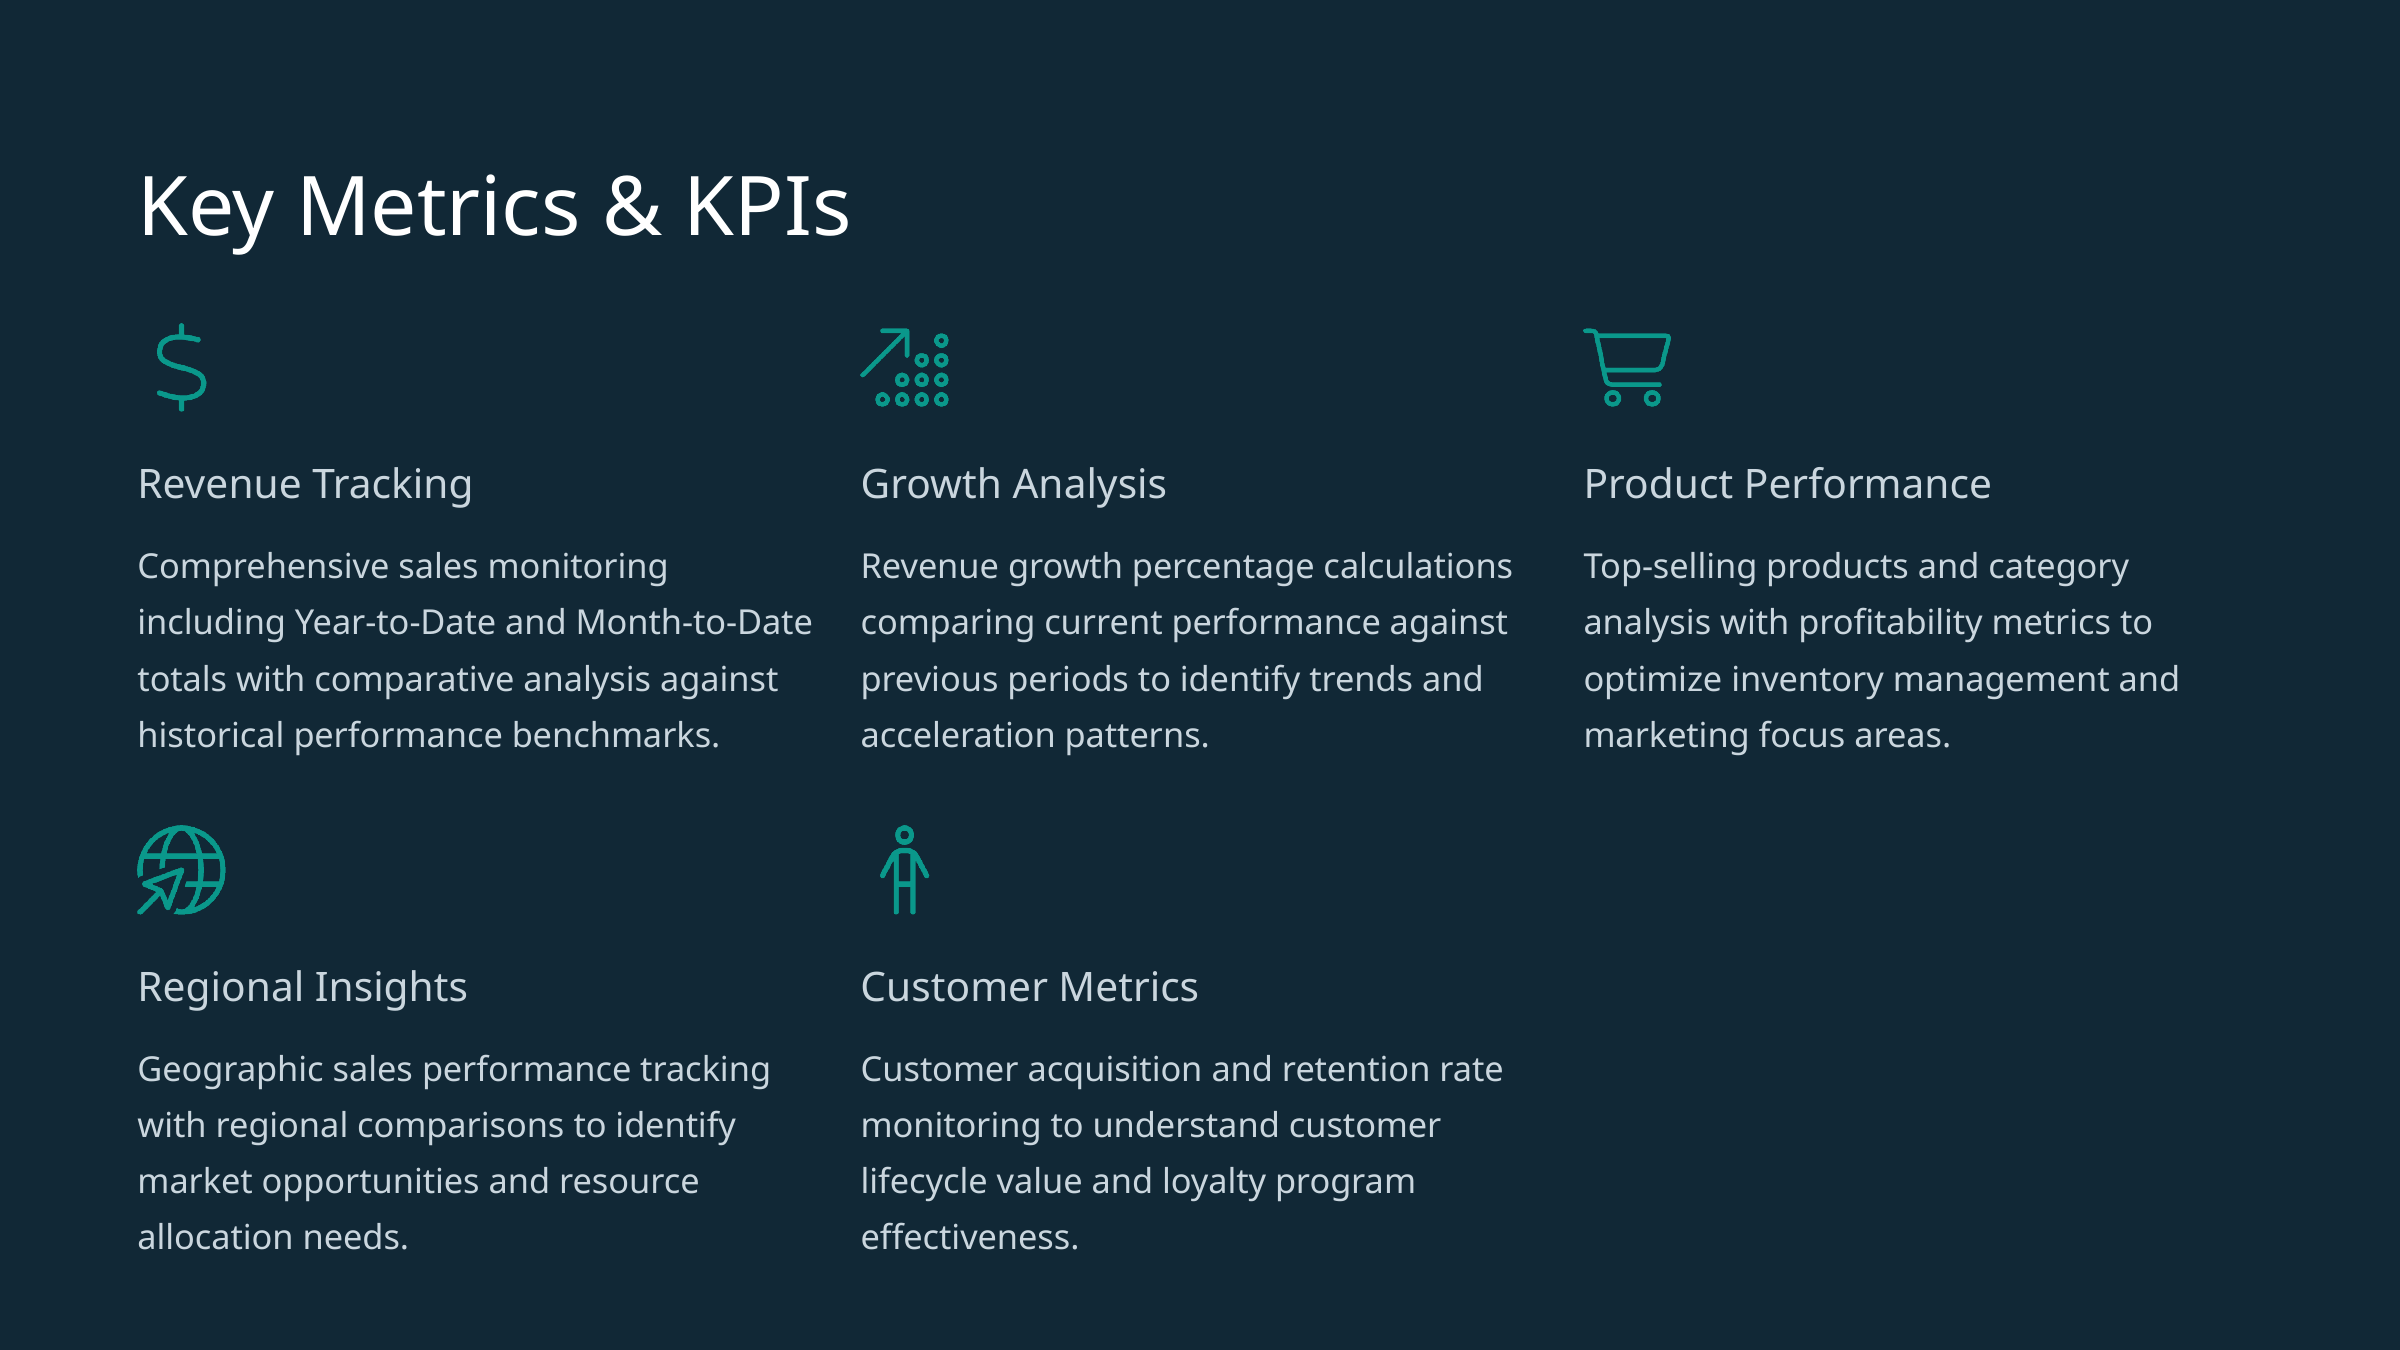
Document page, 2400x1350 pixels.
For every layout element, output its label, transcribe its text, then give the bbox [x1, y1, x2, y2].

picture [137, 825, 226, 915]
text_box Top-selling products and category analysis with profitability metrics to optimize inventory management and marketing focus areas. [1583, 529, 2263, 756]
picture [1583, 323, 1672, 412]
text_box Growth Analysis [860, 455, 1277, 508]
text_box Regional Insights [137, 958, 559, 1011]
picture [860, 323, 949, 412]
text_box Key Metrics & KPIs [137, 148, 1052, 253]
text_box Customer Metrics [860, 958, 1312, 1011]
text_box Revenue growth percentage calculations comparing current performance against previous periods to identify trends and acceleration patterns. [860, 529, 1540, 756]
text_box Product Performance [1583, 455, 2123, 508]
text_box Revenue Tracking [137, 455, 570, 508]
text_box Customer acquisition and retention rate monitoring to understand customer lifecycle value and loyalty program effectiveness. [860, 1031, 1540, 1202]
picture [137, 323, 226, 412]
text_box Comprehensive sales monitoring including Year-to-Date and Month-to-Date totals with comparative analysis against historical performance benchmarks. [137, 529, 817, 756]
picture [860, 825, 949, 915]
text_box Geographic sales performance tracking with regional comparisons to identify market opportunities and resource allocation needs. [137, 1031, 817, 1202]
